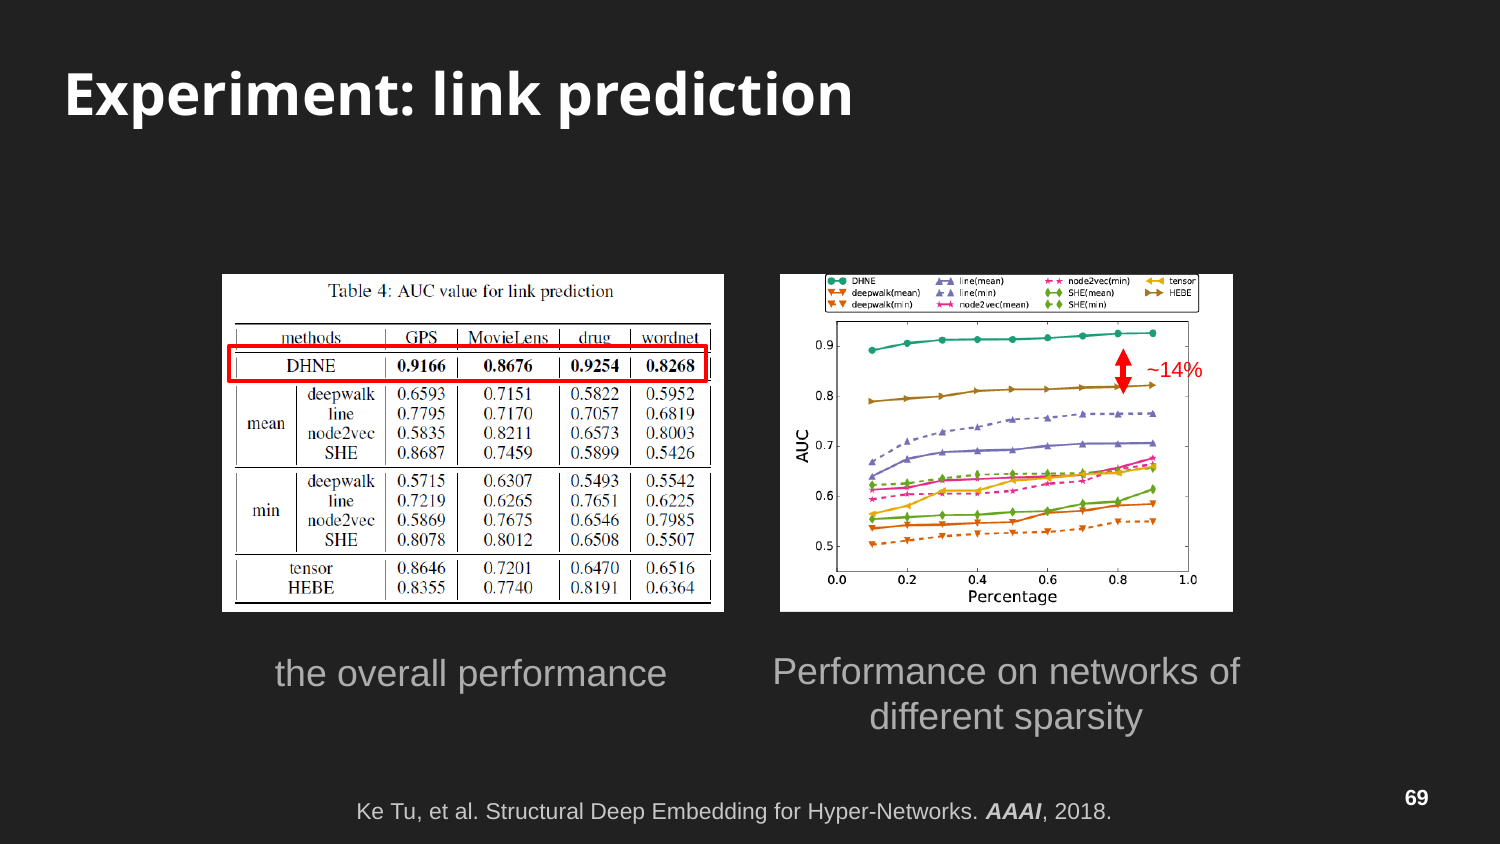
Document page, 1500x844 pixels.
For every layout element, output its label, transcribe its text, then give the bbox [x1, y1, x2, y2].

text_box the overall performance [260, 641, 694, 701]
text_box Performance on networks of different sparsity [700, 639, 1312, 745]
picture [780, 274, 1233, 612]
text_box Ke Tu, et al. Structural Deep Embedding for Hyper-Networks. AAAI, 2018. [239, 789, 1236, 832]
slide_number 69 [1389, 764, 1480, 830]
title Experiment: link prediction [48, 41, 1446, 136]
picture [222, 274, 724, 612]
